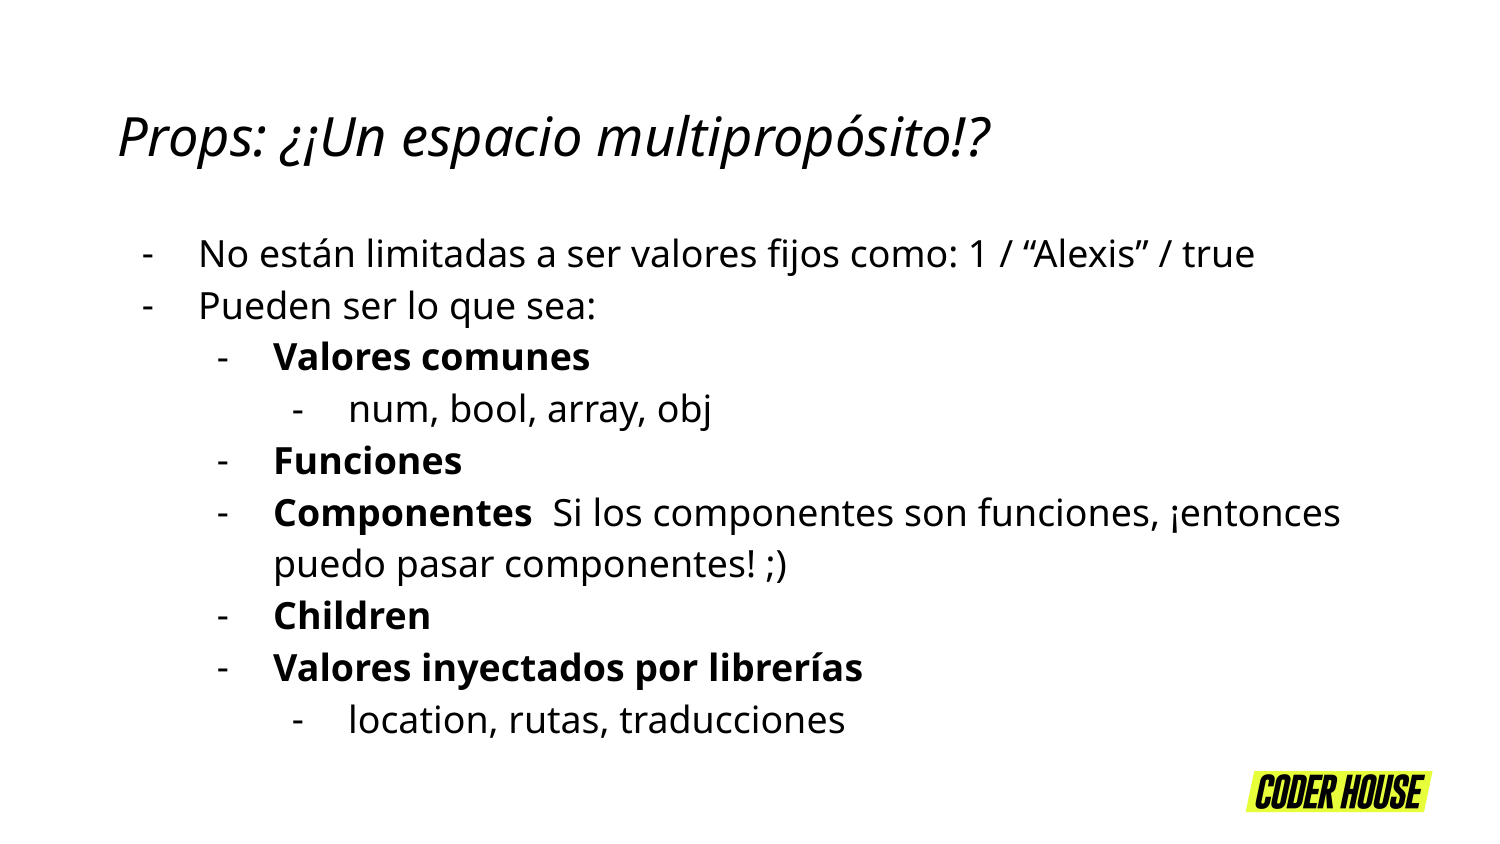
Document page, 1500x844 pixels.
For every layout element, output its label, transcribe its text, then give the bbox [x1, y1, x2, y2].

text_box Props: ¿¡Un espacio multipropósito!? [101, 86, 1098, 204]
picture [1241, 764, 1437, 819]
text_box No están limitadas a ser valores fijos como: 1 / “Alexis” / true Pueden ser lo que sea: Valores comunes num, bool, array, obj Funciones Componentes Si los componentes son funciones, ¡entonces puedo pasar componentes! ;) Children Valores inyectados por librerías location, rutas, traducciones [108, 203, 1392, 761]
